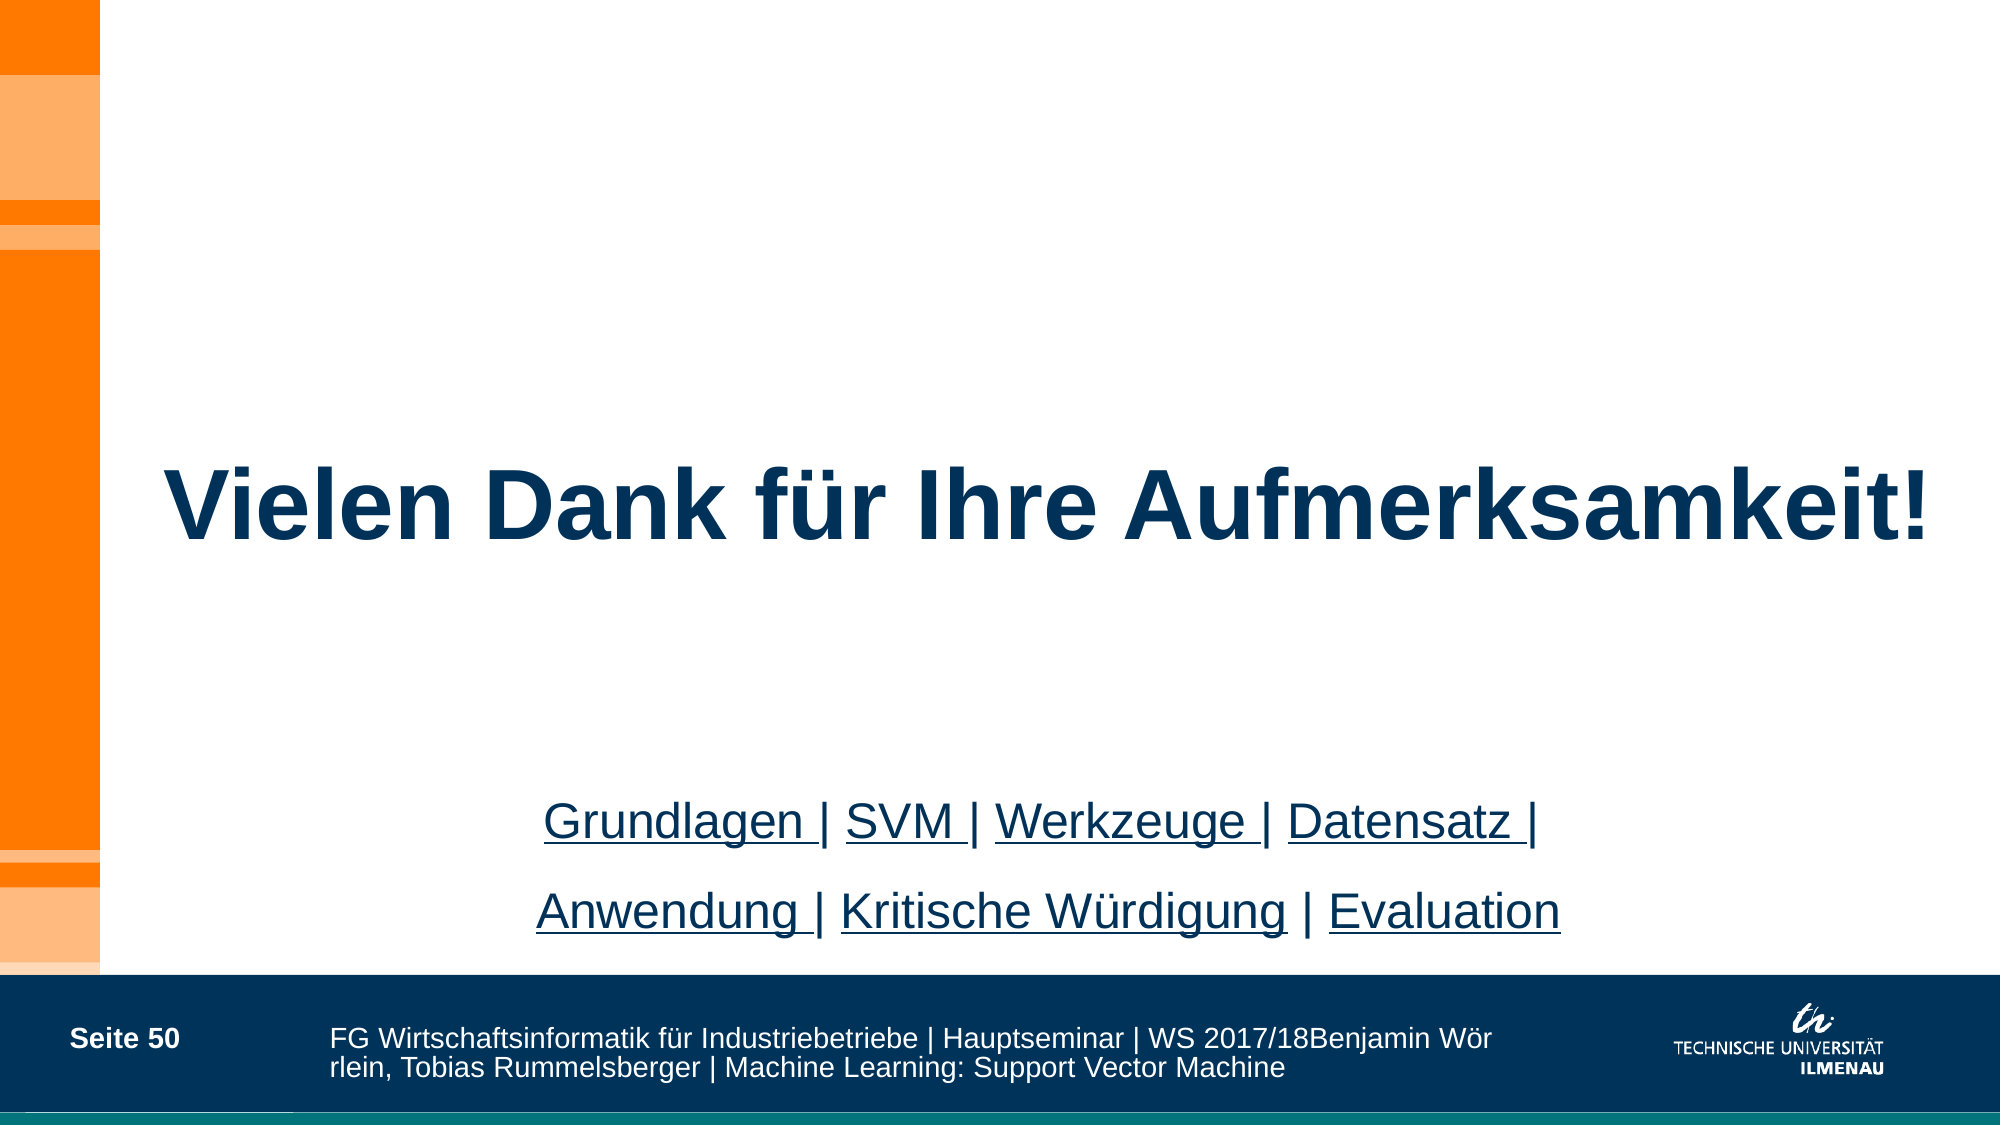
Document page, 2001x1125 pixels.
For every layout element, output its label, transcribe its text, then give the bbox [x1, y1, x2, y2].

picture [1673, 1003, 1884, 1075]
text_box Grundlagen | SVM | Werkzeuge | Datensatz | Anwendung | Kritische Würdigung | Evaluation [493, 751, 1604, 947]
slide_number Seite 50 [54, 1011, 473, 1125]
text_box Vielen Dank für Ihre Aufmerksamkeit! [148, 432, 1950, 568]
footer FG Wirtschaftsinformatik für Industriebetriebe | Hauptseminar | WS 2017/18 Benjamin Wörrlein, Tobias Rummelsberger | Machine Learning: Support Vector Machine [473, 1011, 1511, 1125]
